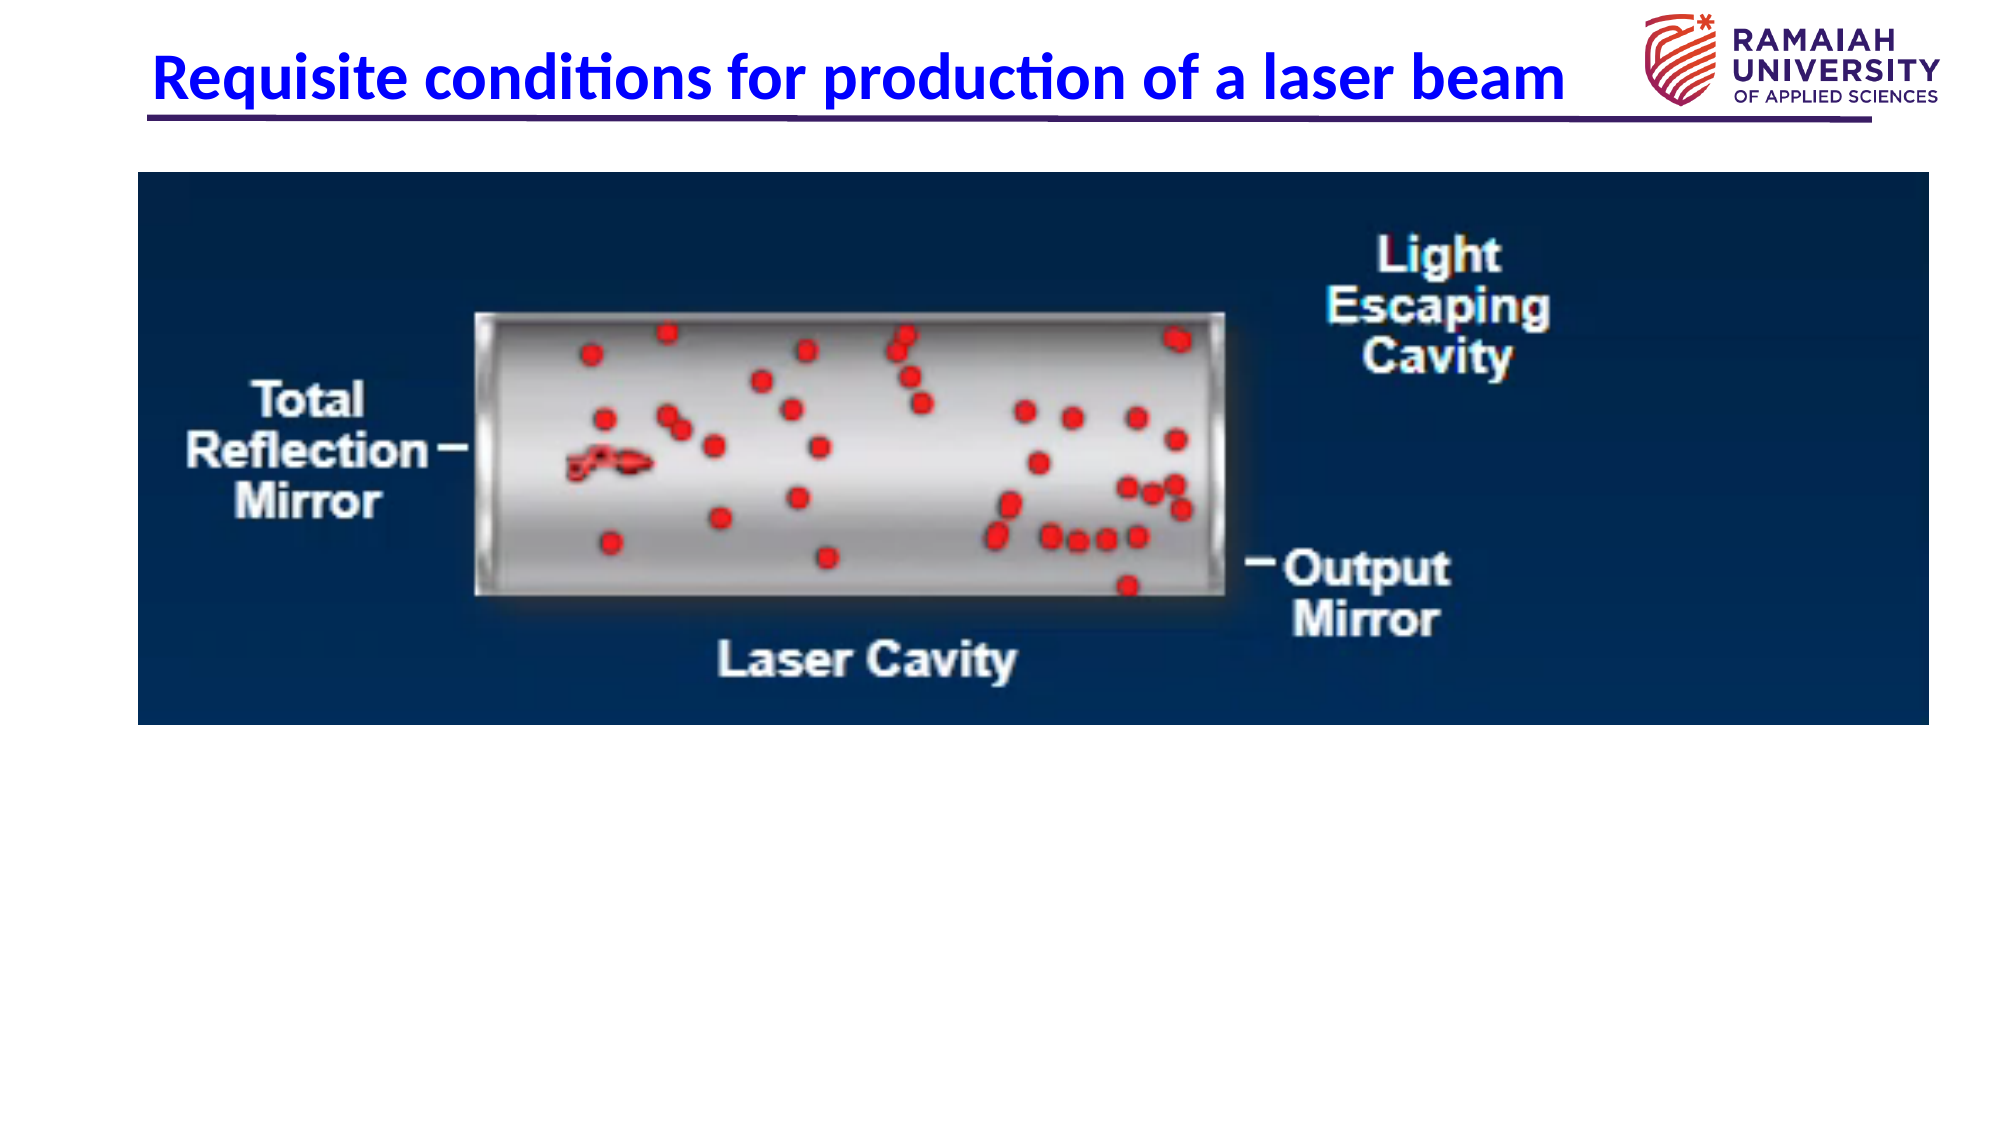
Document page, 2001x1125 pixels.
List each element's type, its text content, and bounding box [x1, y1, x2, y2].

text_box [137, 171, 1930, 726]
title Requisite conditions for production of a laser beam [137, 0, 1622, 171]
